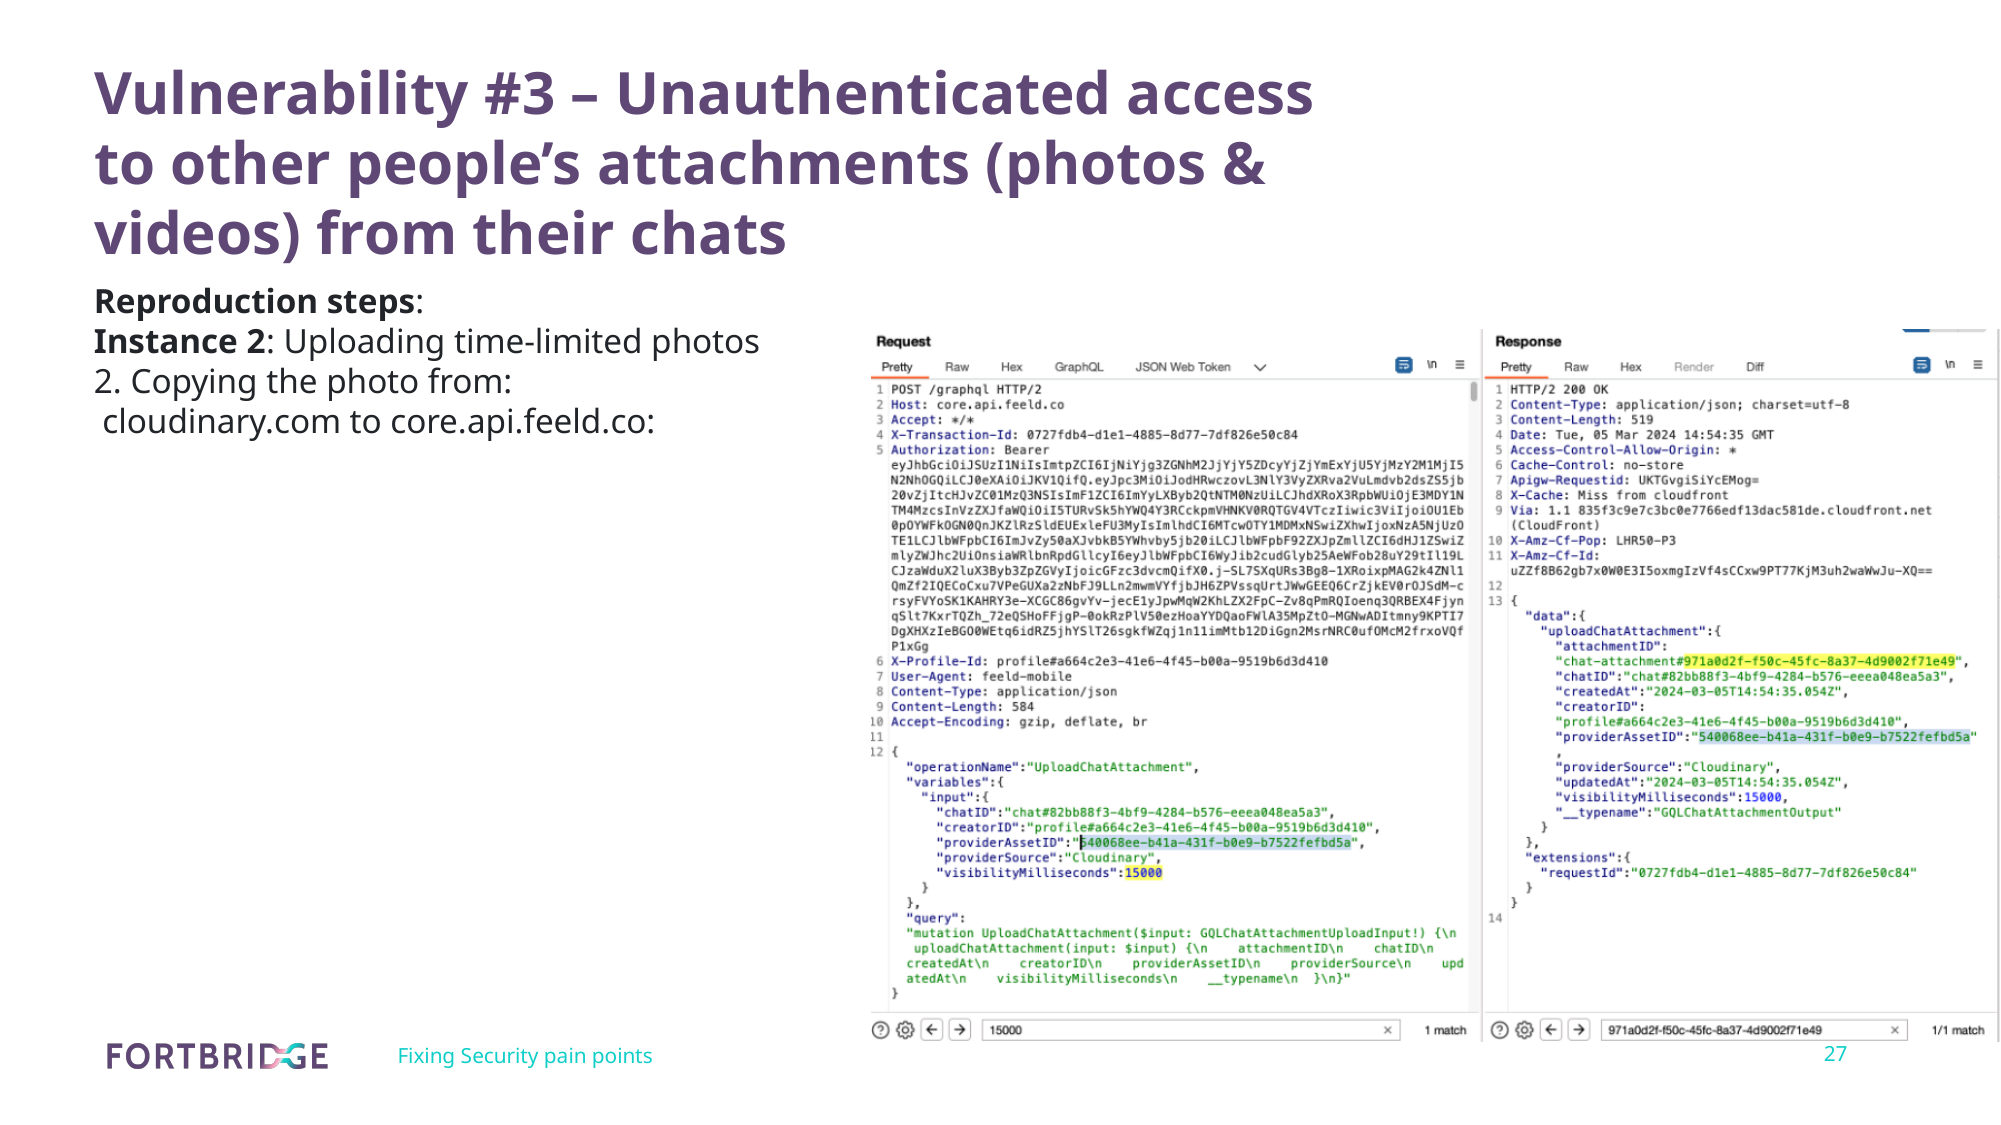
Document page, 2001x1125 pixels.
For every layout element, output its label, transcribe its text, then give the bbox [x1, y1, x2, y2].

picture [107, 1043, 328, 1069]
footer Fixing Security pain points [382, 1025, 910, 1086]
picture [871, 329, 2000, 1042]
slide_number 27 [1795, 1042, 1863, 1085]
text_box Reproduction steps: Instance 2: Uploading time-limited photos 2. Copying the photo from: cloudinary.com to core.api.feeld.co: [79, 274, 872, 448]
title Vulnerability #3 – Unauthenticated access to other people’s attachments (photos & videos) from their chats [79, 41, 1377, 274]
